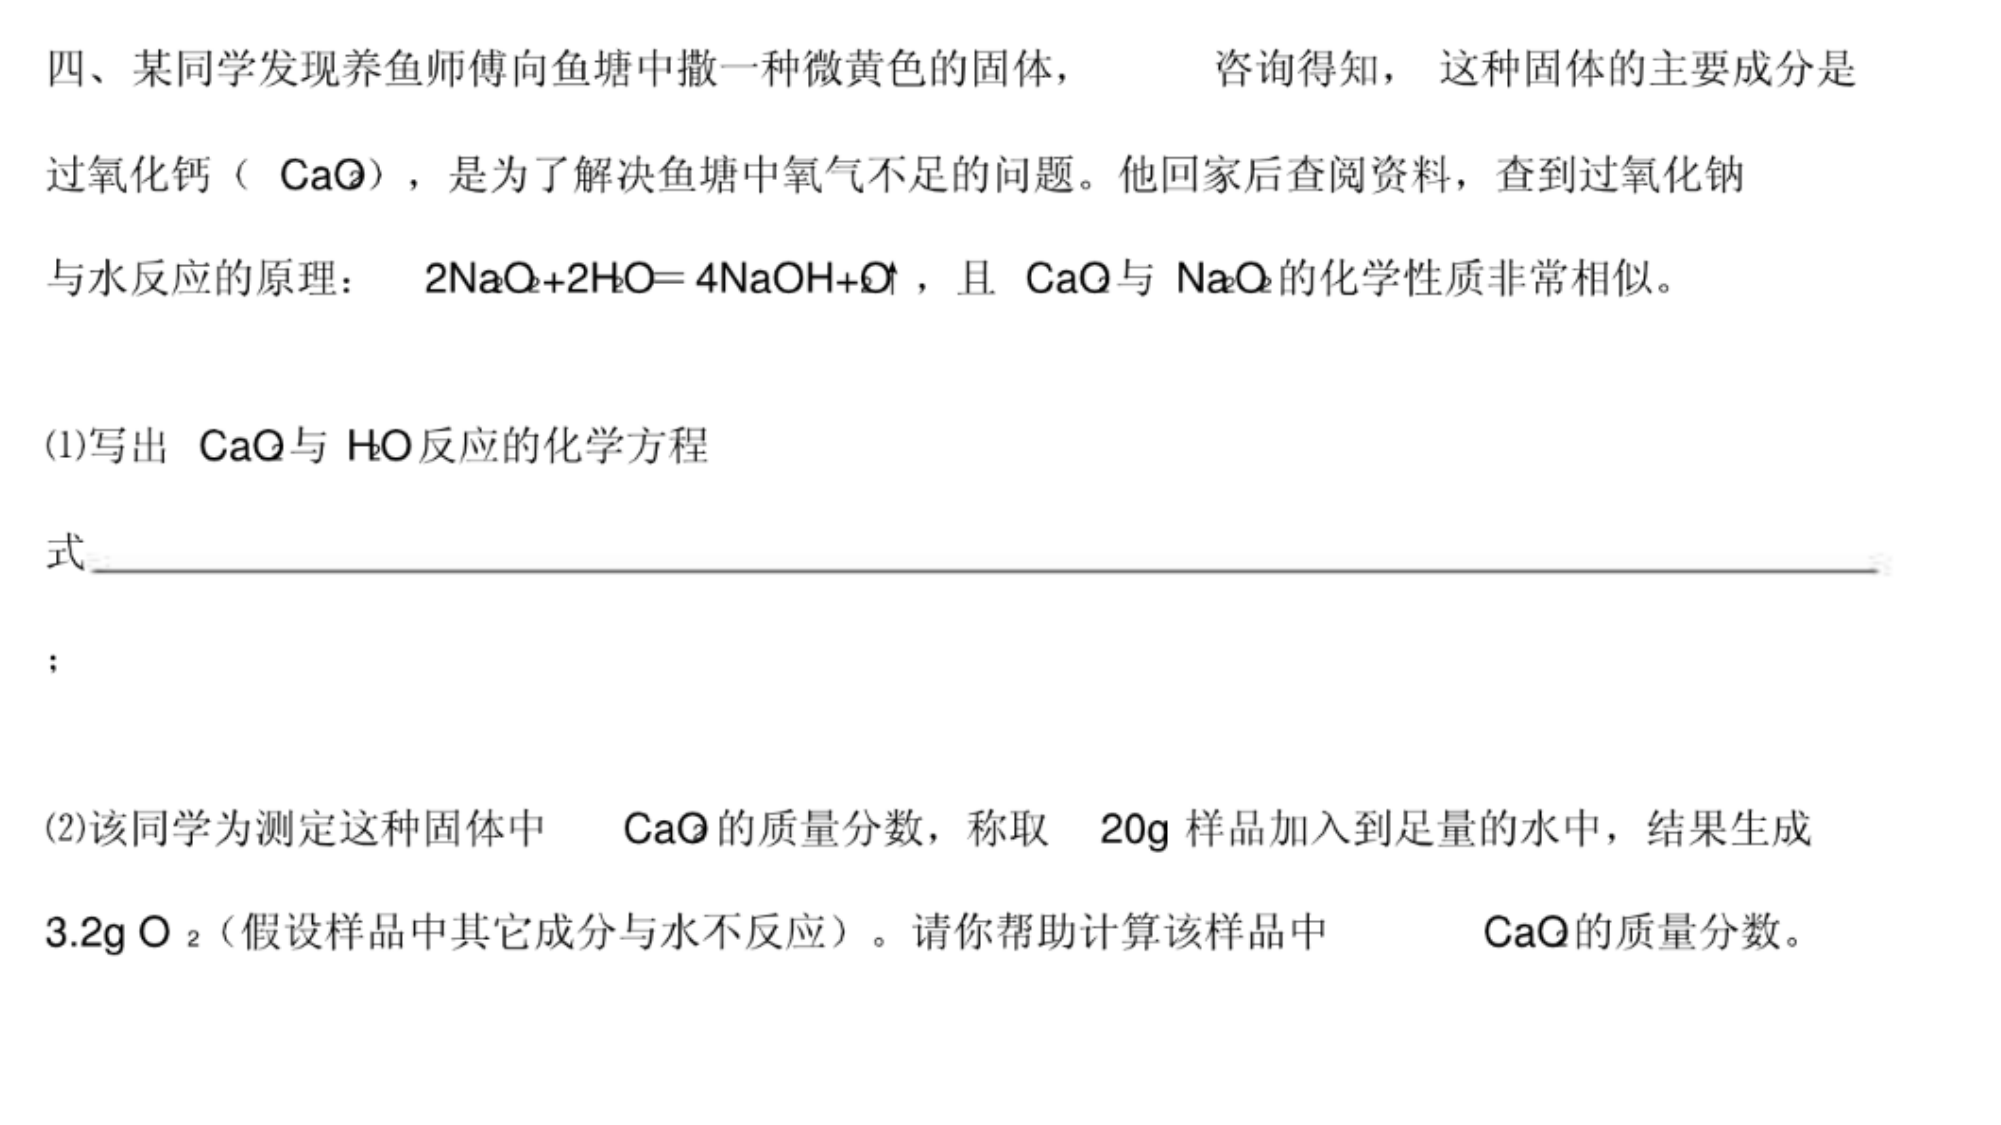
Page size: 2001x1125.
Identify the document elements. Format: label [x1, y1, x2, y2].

picture [21, 25, 1919, 991]
